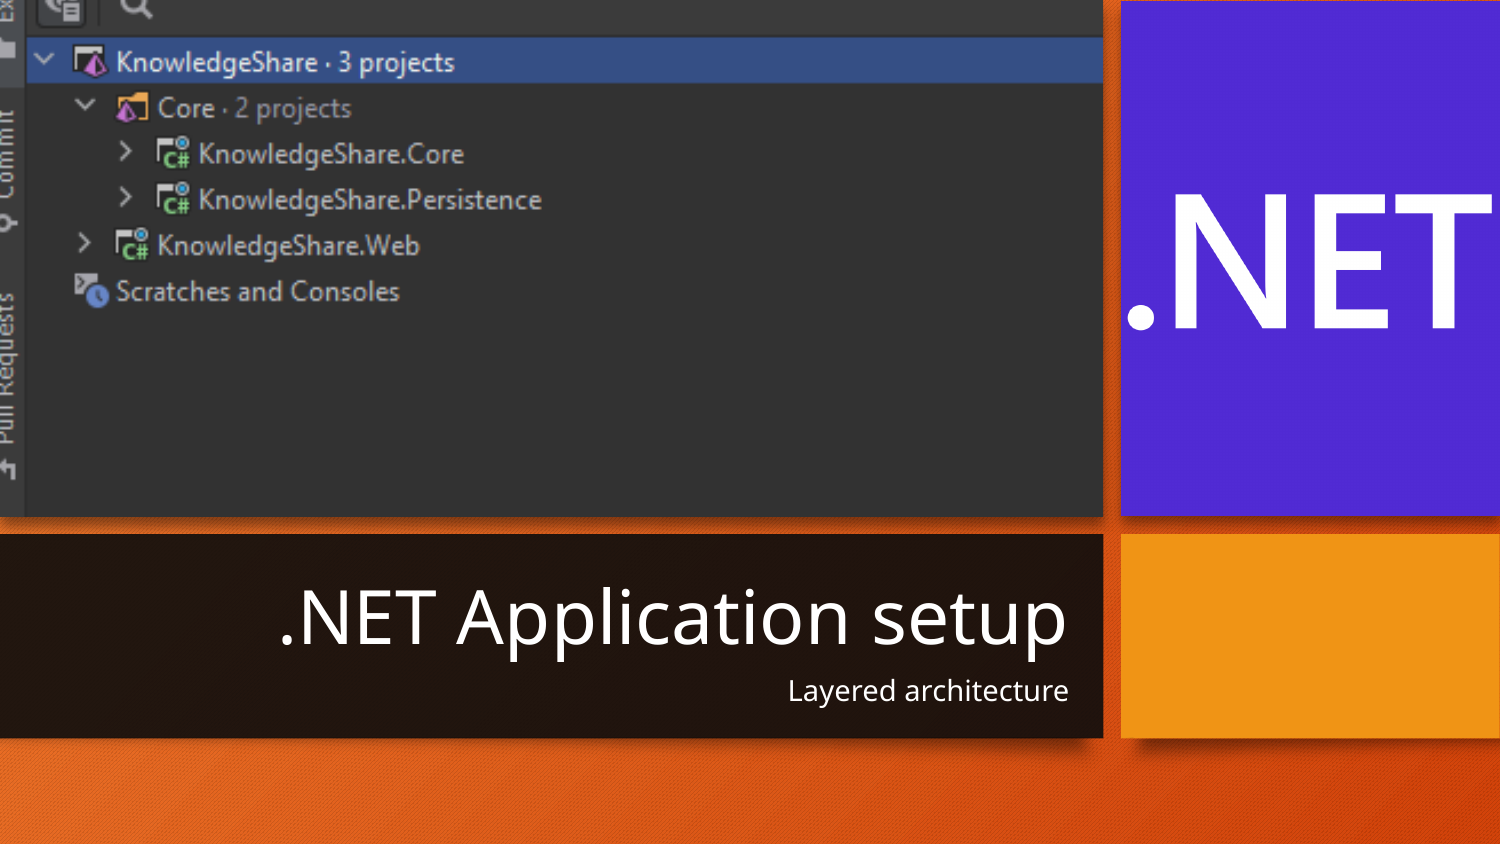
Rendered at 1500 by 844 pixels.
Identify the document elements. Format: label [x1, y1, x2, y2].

text_box [0, 0, 1500, 844]
picture [1120, 1, 1500, 516]
picture [0, 0, 1104, 517]
